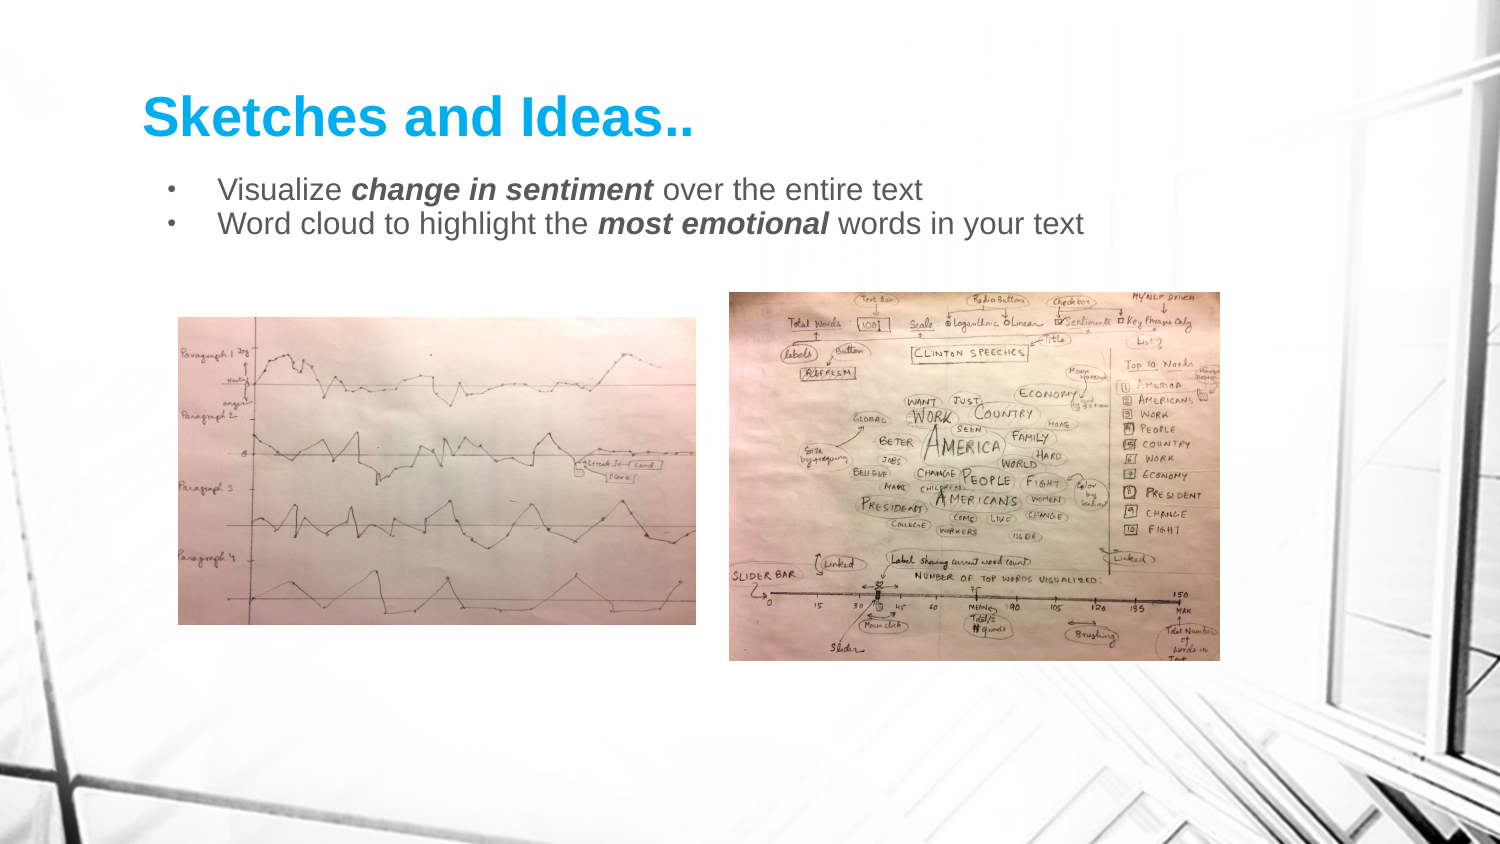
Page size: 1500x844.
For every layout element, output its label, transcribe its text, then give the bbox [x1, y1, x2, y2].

title Sketches and Ideas.. [130, 65, 1201, 159]
picture [0, 0, 1500, 844]
list Visualize change in sentiment over the entire text Word cloud to highlight the most emotional words in your text [130, 161, 1201, 679]
